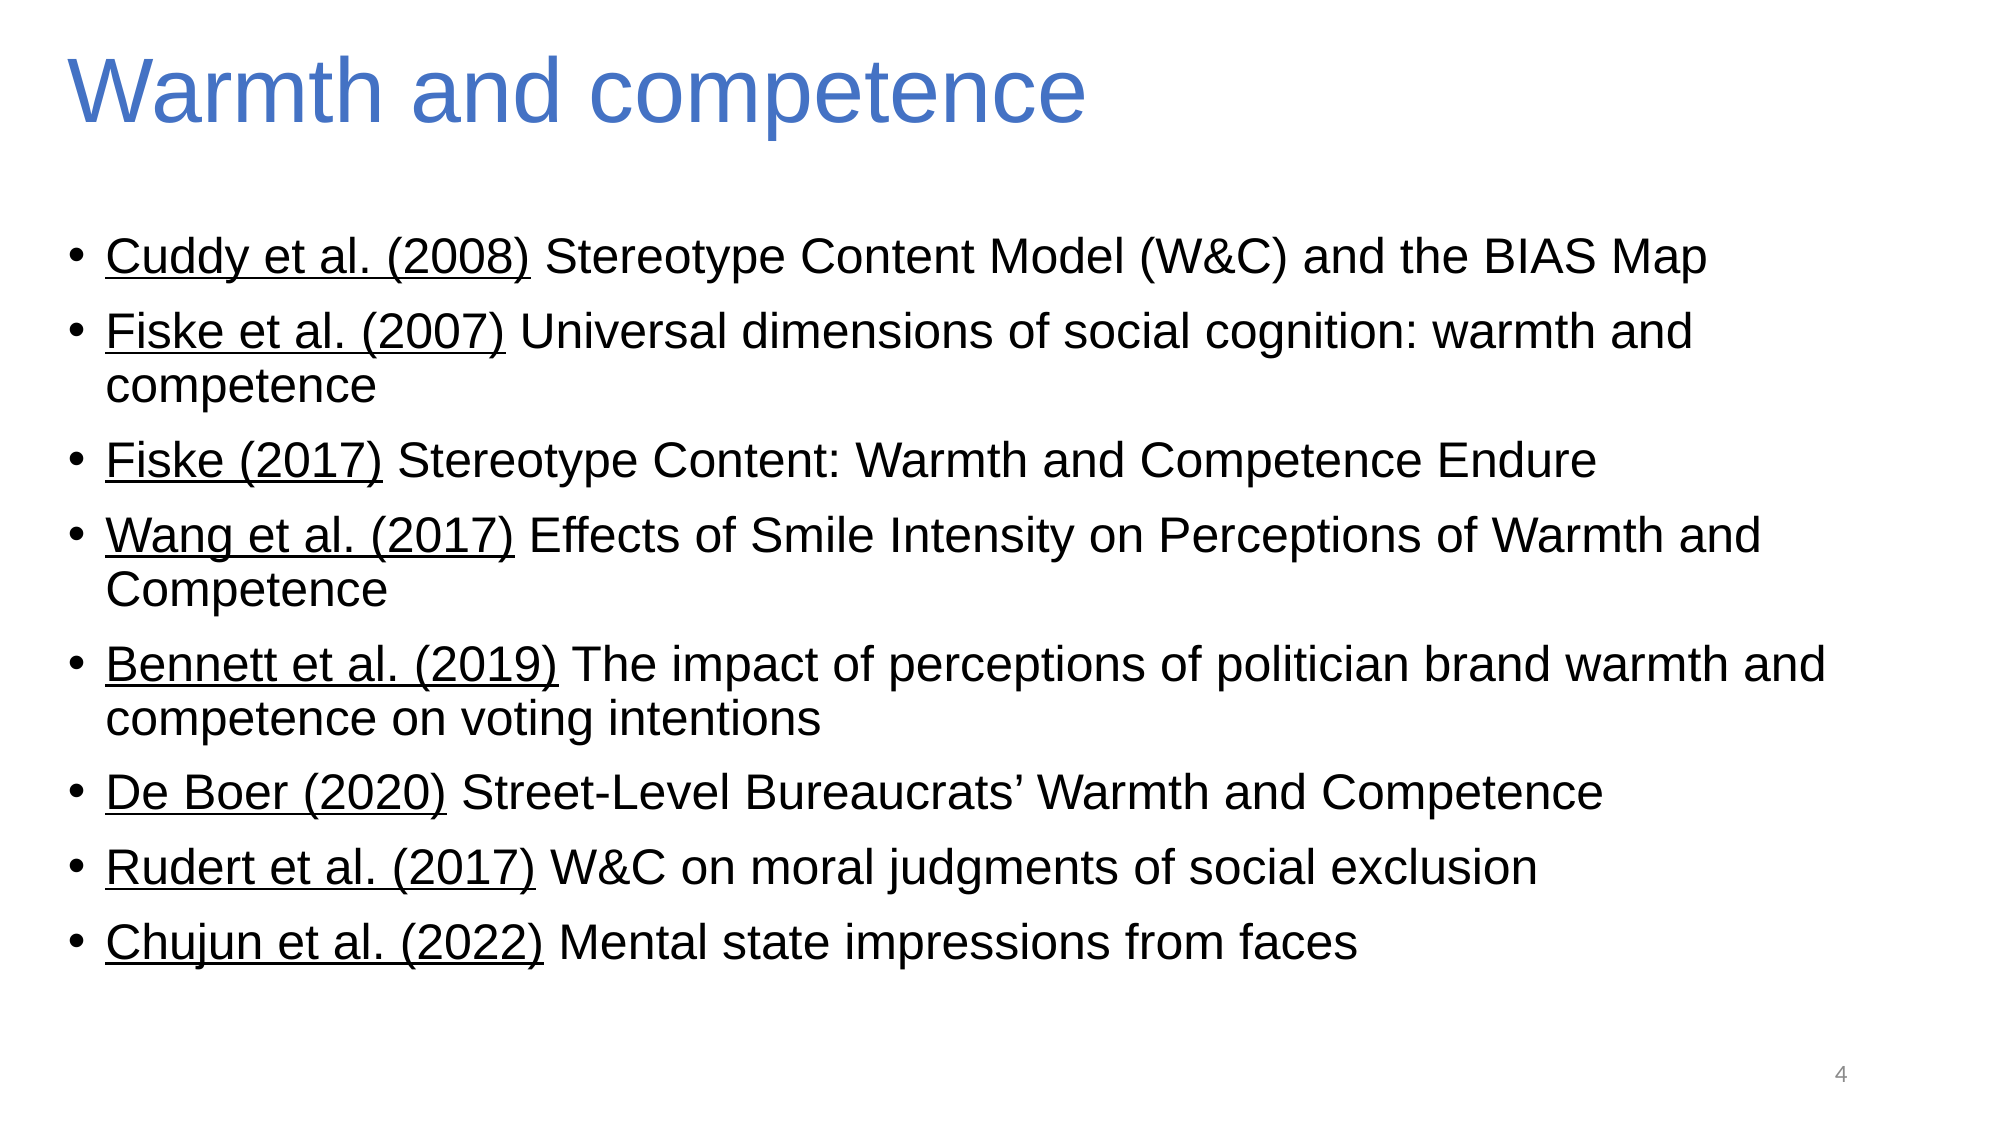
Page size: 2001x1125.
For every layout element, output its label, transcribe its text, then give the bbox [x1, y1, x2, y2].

slide_number 4 [1412, 1042, 1863, 1103]
text_box Cuddy et al. (2008) Stereotype Content Model (W&C) and the BIAS Map Fiske et al. (2007) Universal dimensions of social cognition: warmth and competence Fiske (2017) Stereotype Content: Warmth and Competence Endure Wang et al. (2017) Effects of Smile Intensity on Perceptions of Warmth and Competence Bennett et al. (2019) The impact of perceptions of politician brand warmth and competence on voting intentions De Boer (2020) Street-Level Bureaucrats’ Warmth and Competence Rudert et al. (2017) W&C on moral judgments of social exclusion Chujun et al. (2022) Mental state impressions from faces [52, 223, 1915, 1005]
title Warmth and competence [52, 31, 1778, 156]
